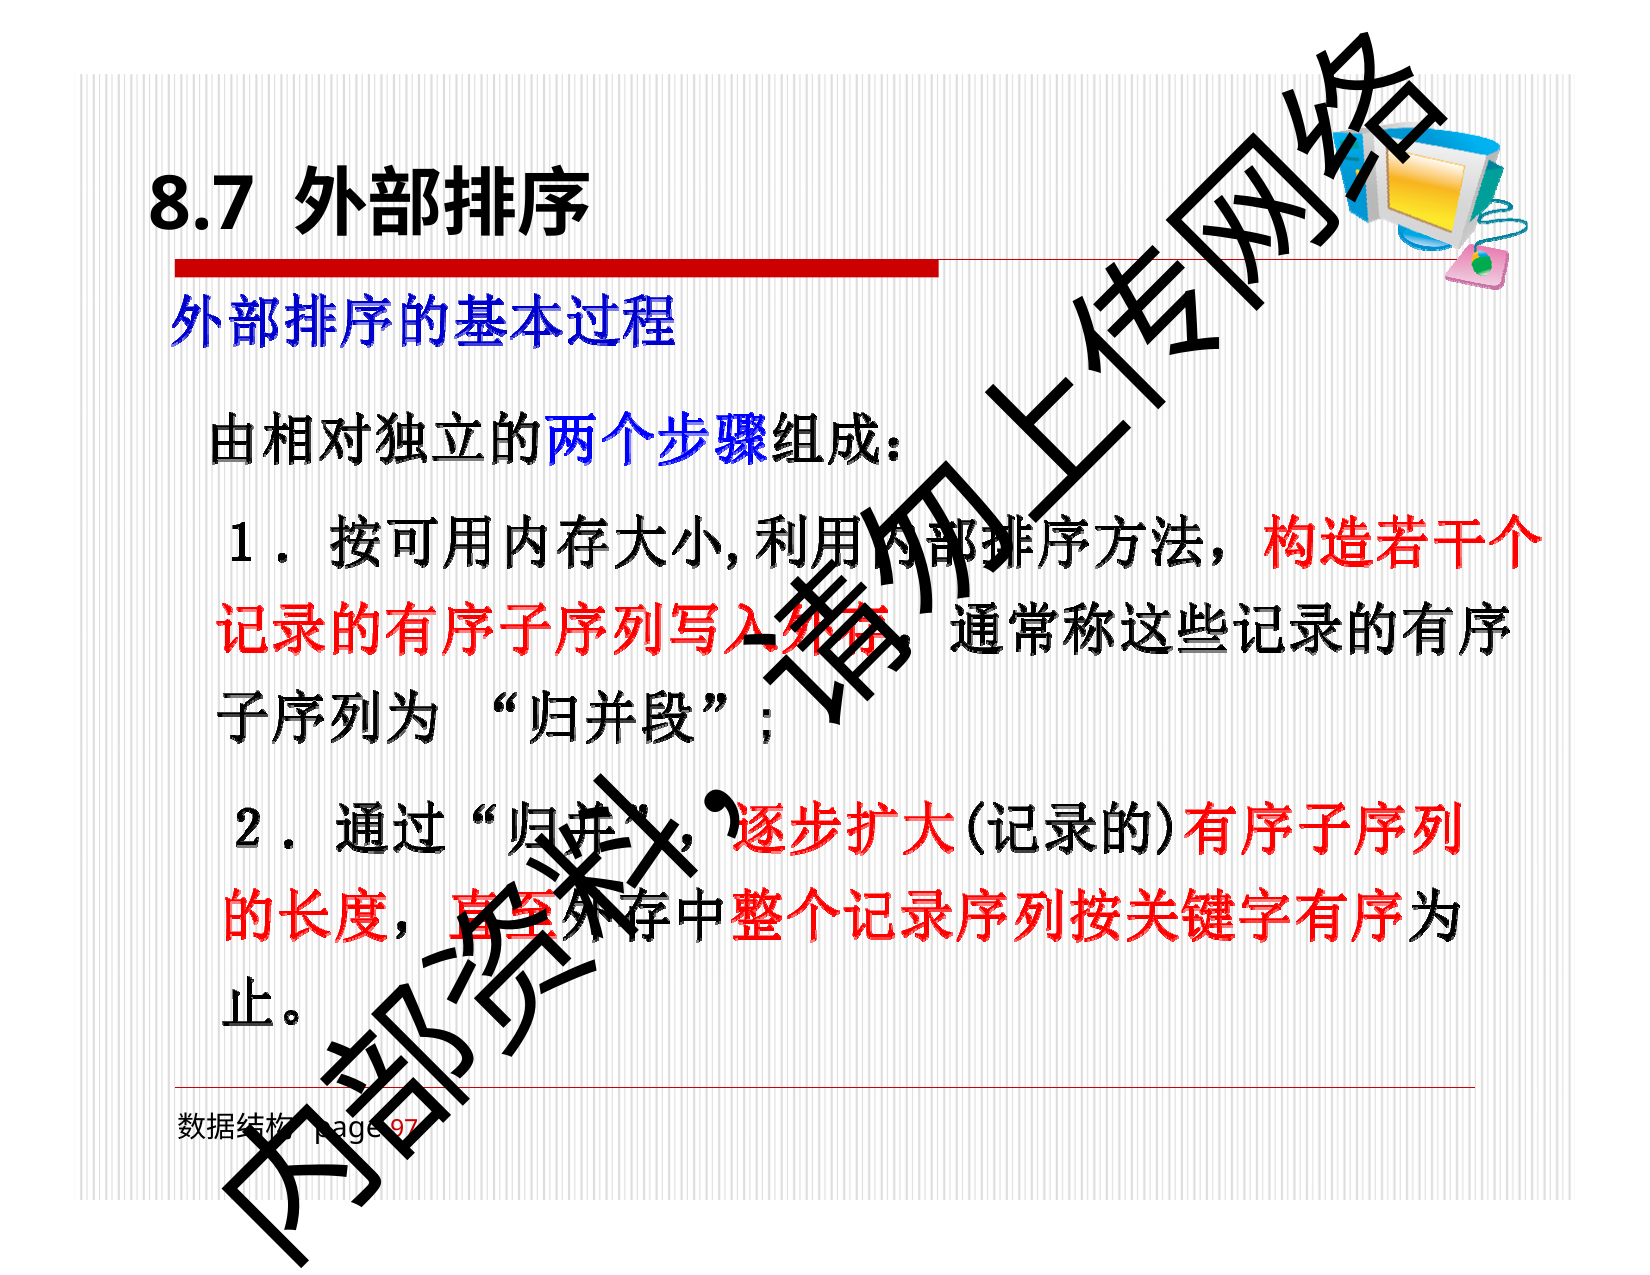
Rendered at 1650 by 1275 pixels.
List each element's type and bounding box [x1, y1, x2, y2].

title [146, 152, 603, 368]
text_box [74, 10, 1575, 1275]
